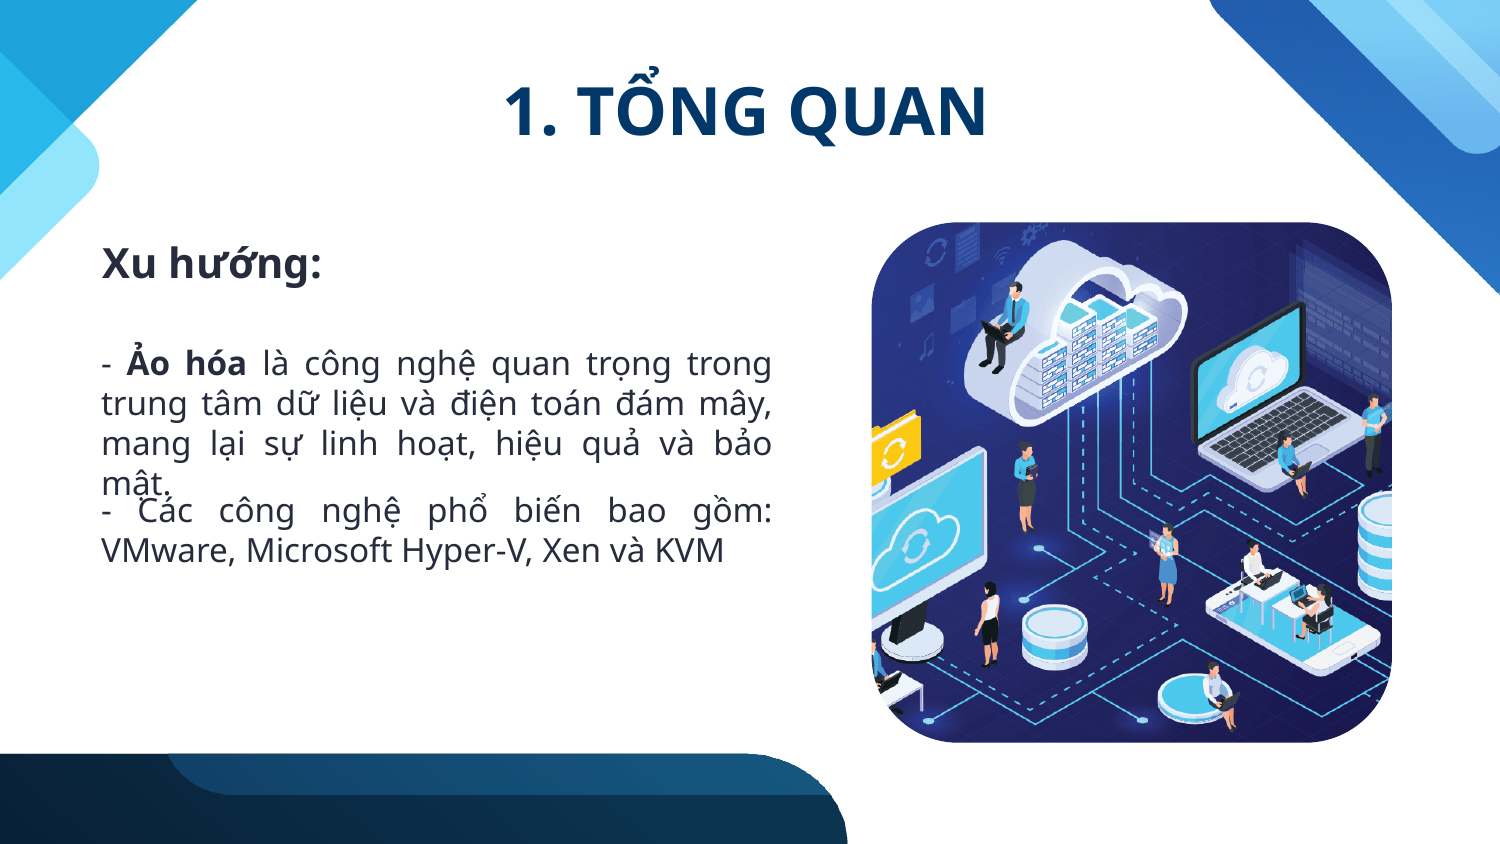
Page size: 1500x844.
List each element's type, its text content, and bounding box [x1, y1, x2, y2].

picture [871, 0, 1500, 743]
subtitle Xu hướng: [87, 222, 440, 315]
picture [0, 744, 898, 844]
text_box - Các công nghệ phổ biến bao gồm: VMware, Microsoft Hyper-V, Xen và KVM [86, 474, 789, 593]
text_box - Ảo hóa là công nghệ quan trọng trong trung tâm dữ liệu và điện toán đám mây, mang lại sự linh hoạt, hiệu quả và bảo mật. [86, 327, 789, 474]
text_box 1. TỔNG QUAN [487, 54, 1013, 158]
